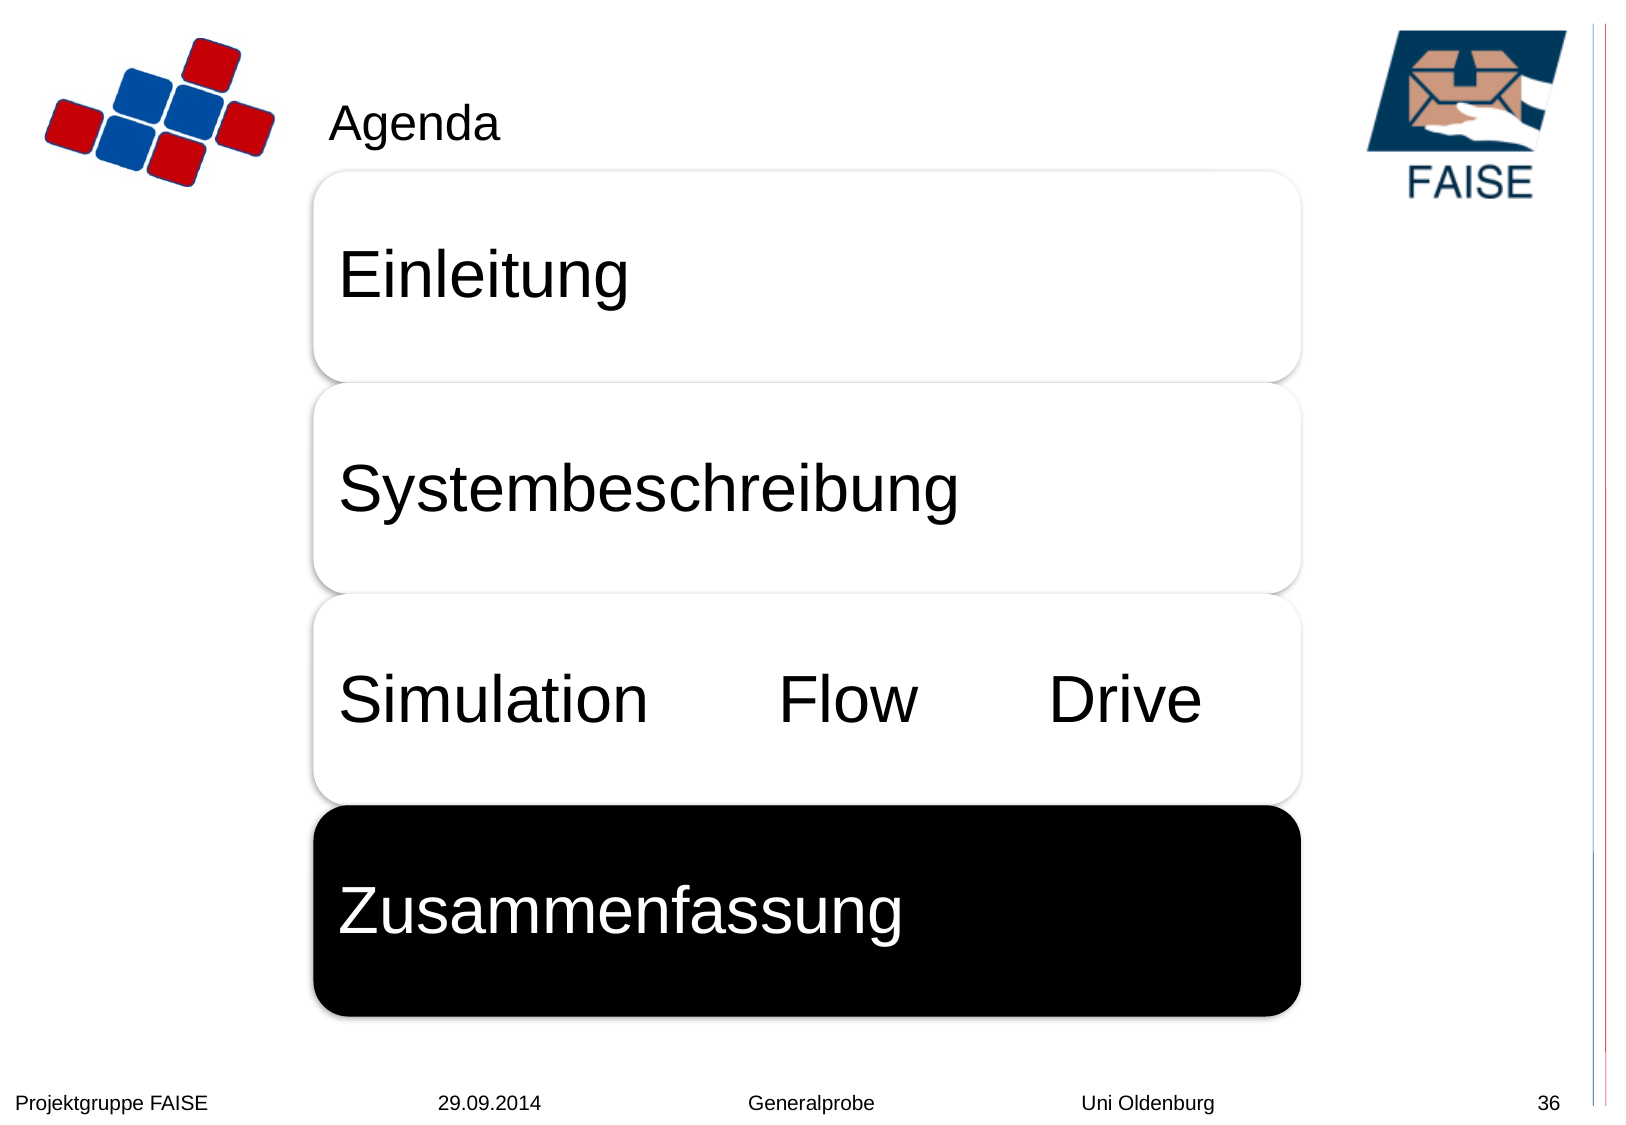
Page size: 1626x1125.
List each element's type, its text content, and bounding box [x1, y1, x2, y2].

slide_number 36 [1530, 1082, 1576, 1119]
picture [44, 38, 288, 187]
footer Projektgruppe FAISE 29.09.2014 Generalprobe Uni Oldenburg [0, 1082, 1530, 1125]
picture [1364, 23, 1575, 210]
title Agenda [313, 44, 1544, 197]
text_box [313, 171, 1302, 1017]
